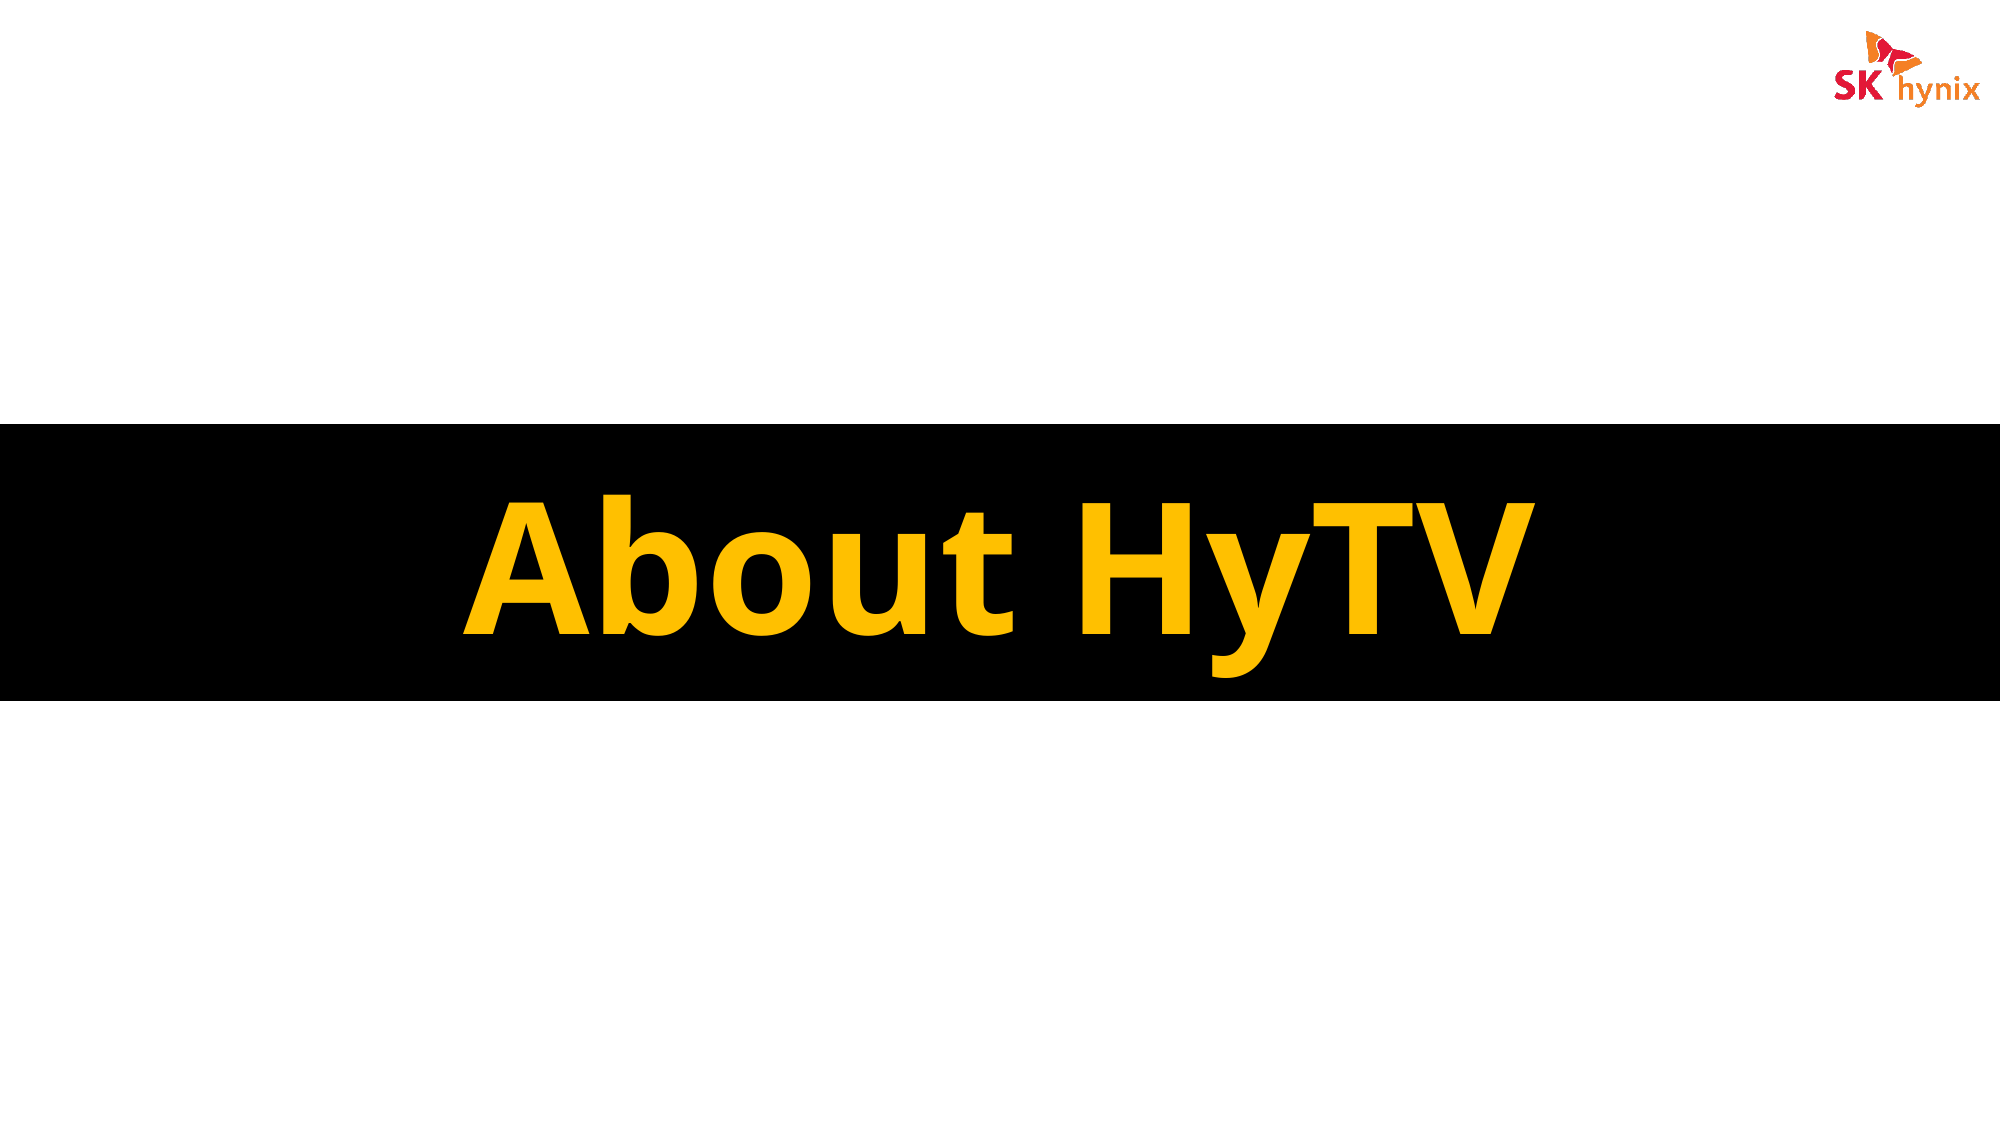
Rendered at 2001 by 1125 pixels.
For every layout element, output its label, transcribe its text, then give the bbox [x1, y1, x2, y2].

text_box About HyTV [416, 443, 1583, 679]
picture [1833, 30, 1981, 109]
text_box [0, 424, 2000, 701]
